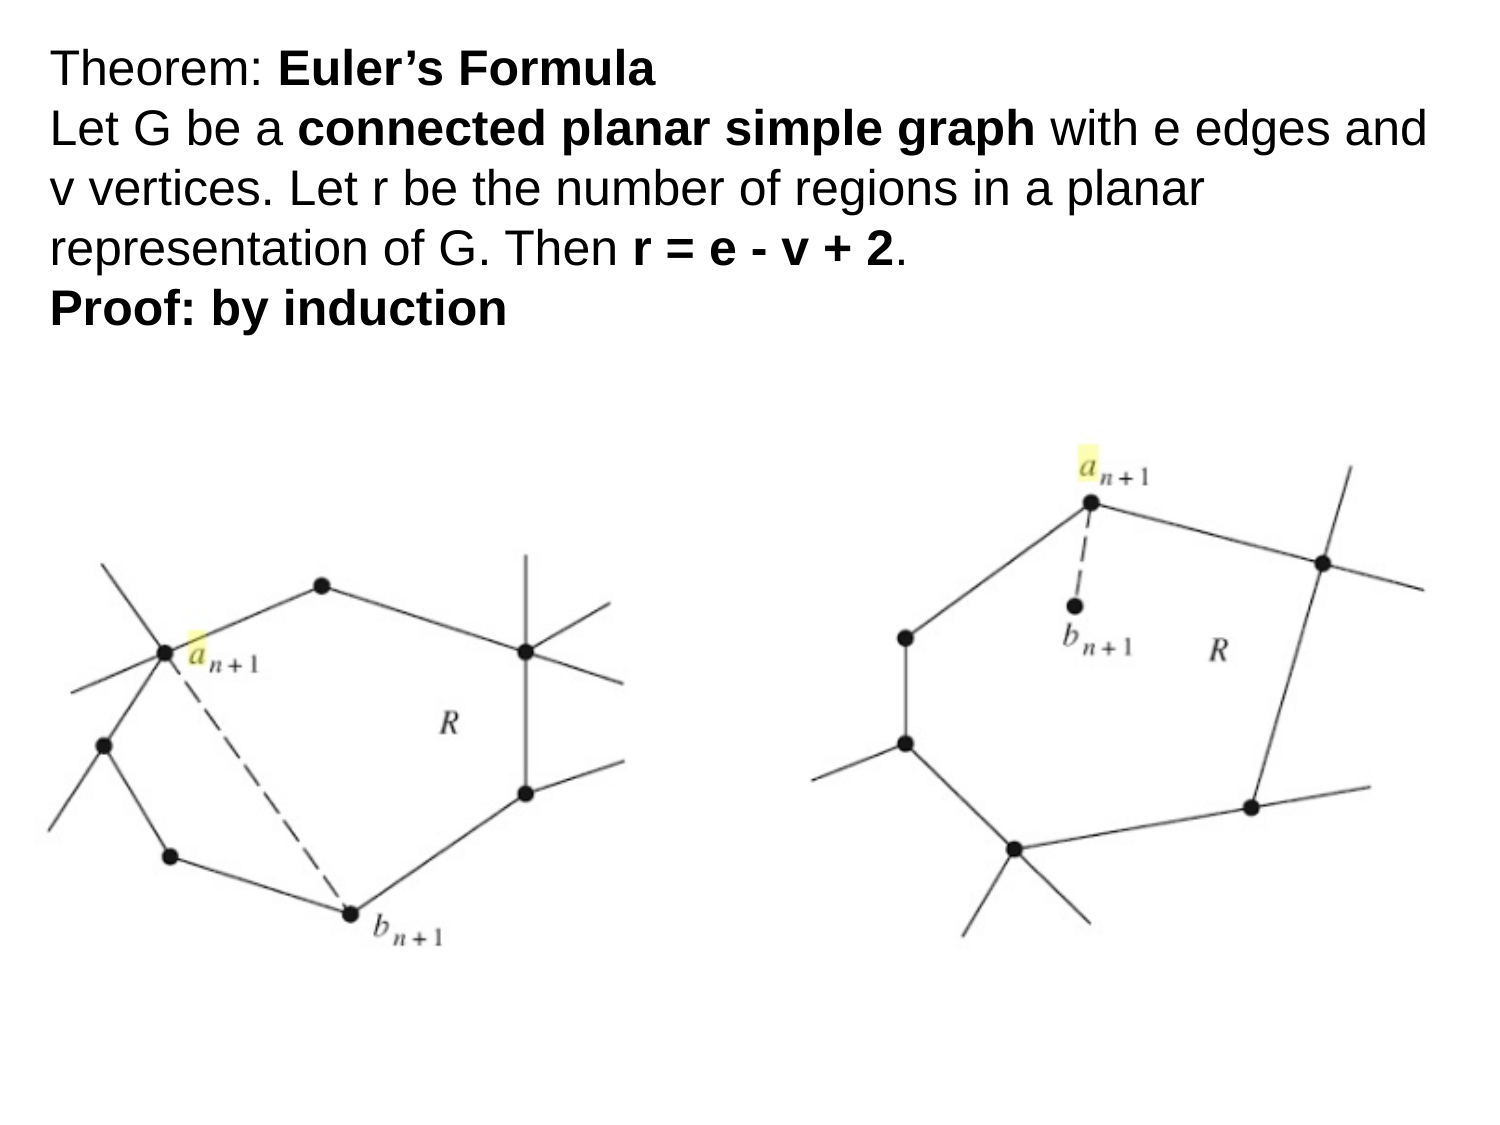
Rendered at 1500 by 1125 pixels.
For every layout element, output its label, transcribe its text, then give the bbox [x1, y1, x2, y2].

text_box Theorem: Euler’s Formula Let G be a connected planar simple graph with e edges and v vertices. Let r be the number of regions in a planar representation of G. Then r = e - v + 2. Proof: by induction [34, 20, 1470, 584]
picture [34, 429, 1439, 975]
